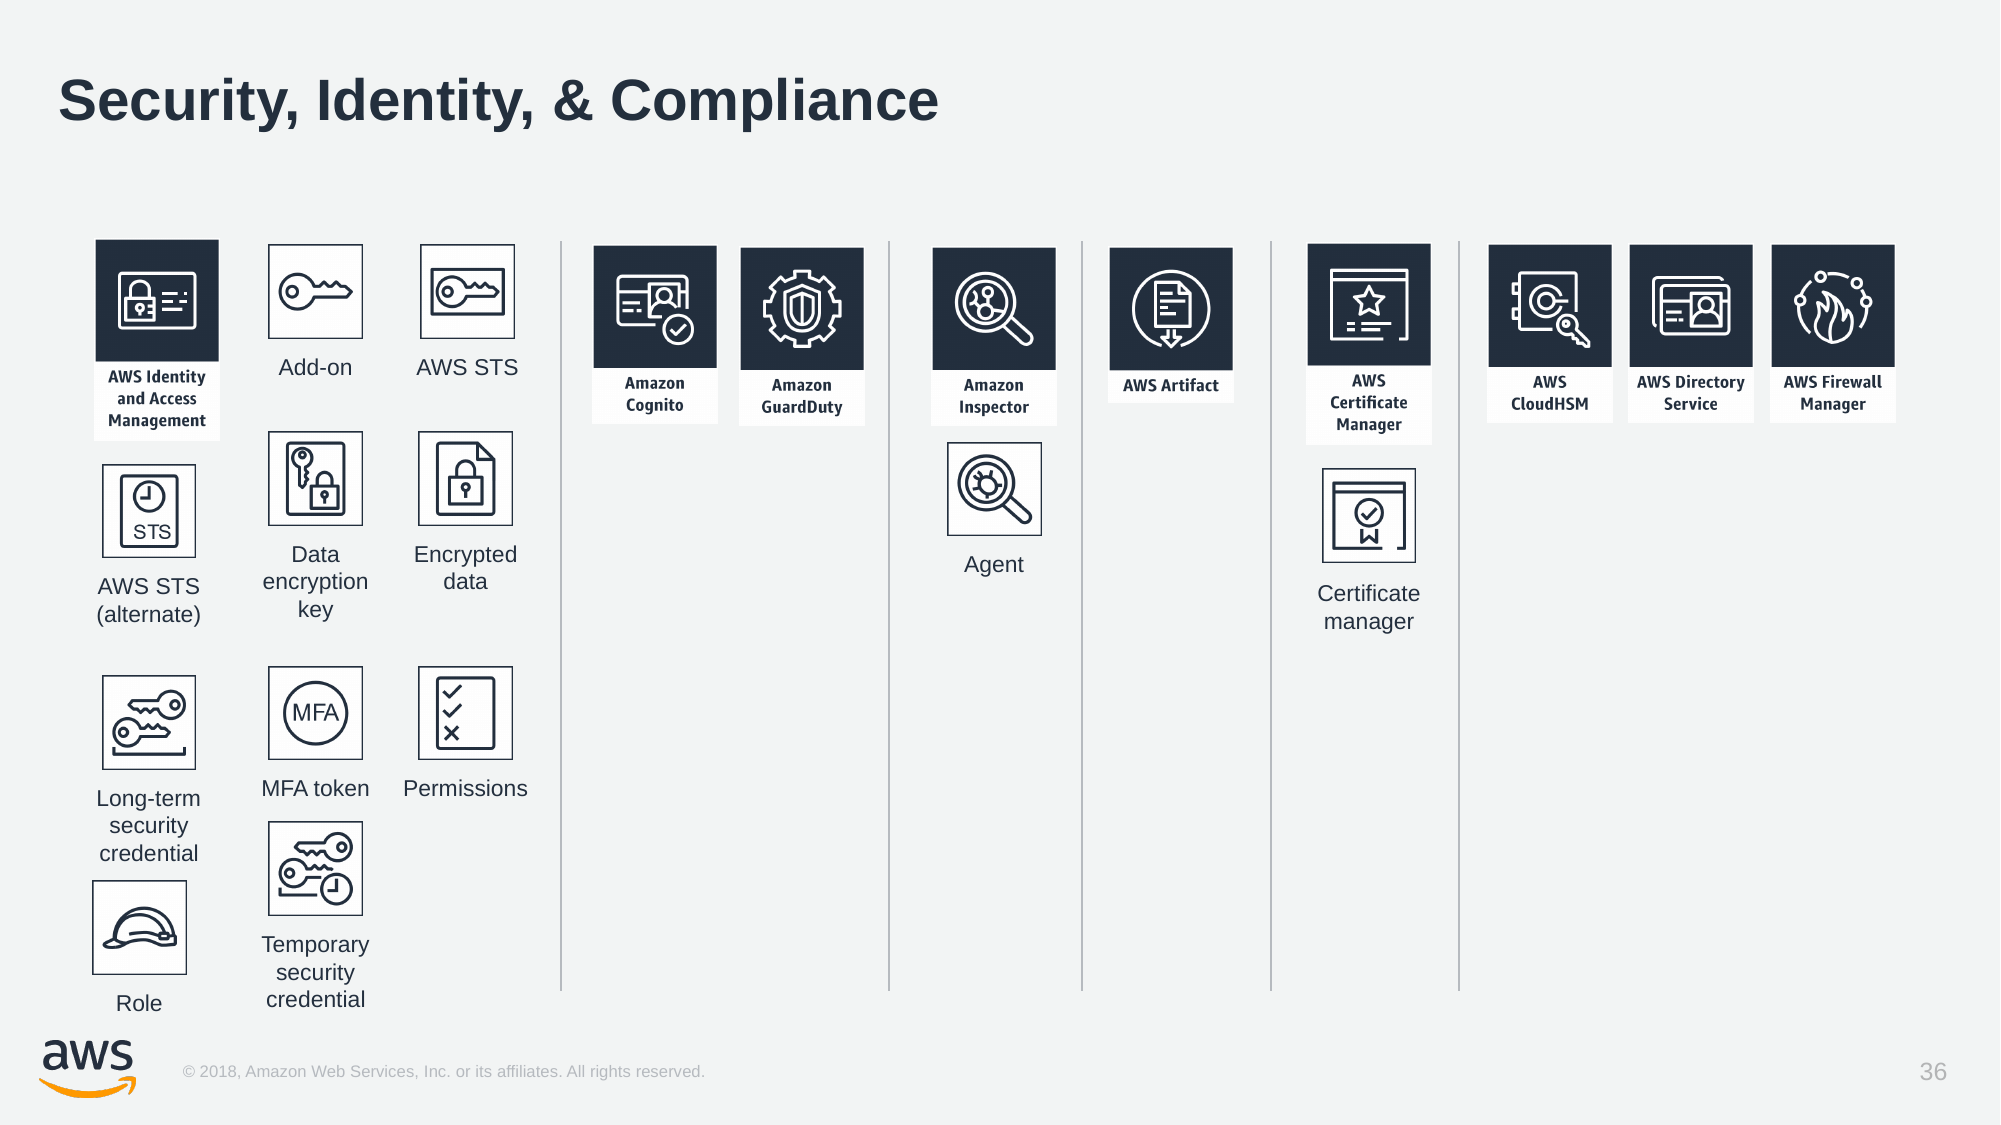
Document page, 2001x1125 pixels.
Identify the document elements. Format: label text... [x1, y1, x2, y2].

picture [1108, 246, 1234, 403]
picture [94, 238, 220, 441]
slide_number 36 [1512, 1040, 1963, 1101]
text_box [227, 431, 404, 631]
picture [39, 1040, 136, 1098]
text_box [51, 880, 228, 1024]
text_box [377, 431, 554, 603]
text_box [227, 822, 404, 1021]
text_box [379, 244, 556, 388]
picture [739, 246, 865, 426]
picture [1306, 242, 1432, 445]
picture [1628, 243, 1754, 423]
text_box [1280, 468, 1457, 643]
picture [1770, 243, 1896, 423]
title Security, Identity, & Compliance [43, 52, 1963, 150]
picture [592, 244, 718, 424]
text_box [227, 666, 377, 810]
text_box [227, 244, 379, 388]
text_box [61, 464, 238, 636]
picture [931, 246, 1057, 426]
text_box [377, 666, 554, 810]
picture [1487, 243, 1613, 423]
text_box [61, 675, 238, 875]
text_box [906, 442, 1081, 586]
